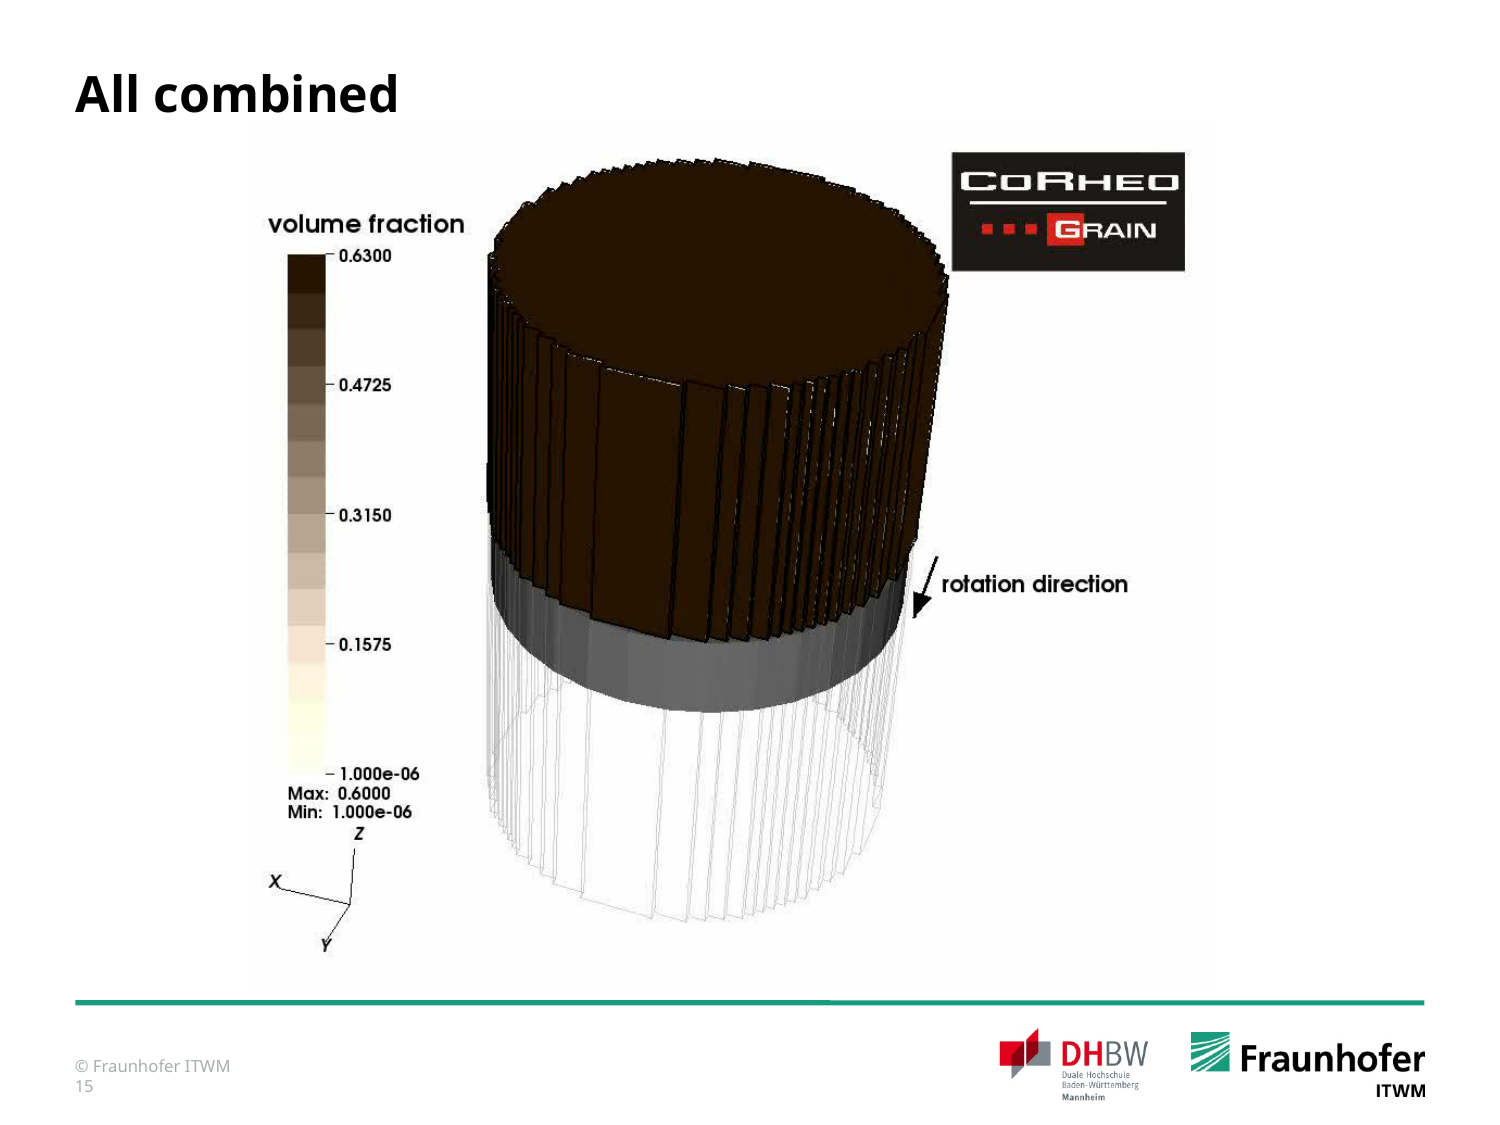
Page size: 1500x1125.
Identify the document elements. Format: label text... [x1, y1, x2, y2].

title All combined [75, 62, 1425, 124]
picture [1191, 1032, 1425, 1097]
picture [974, 1017, 1172, 1118]
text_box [253, 122, 1211, 994]
